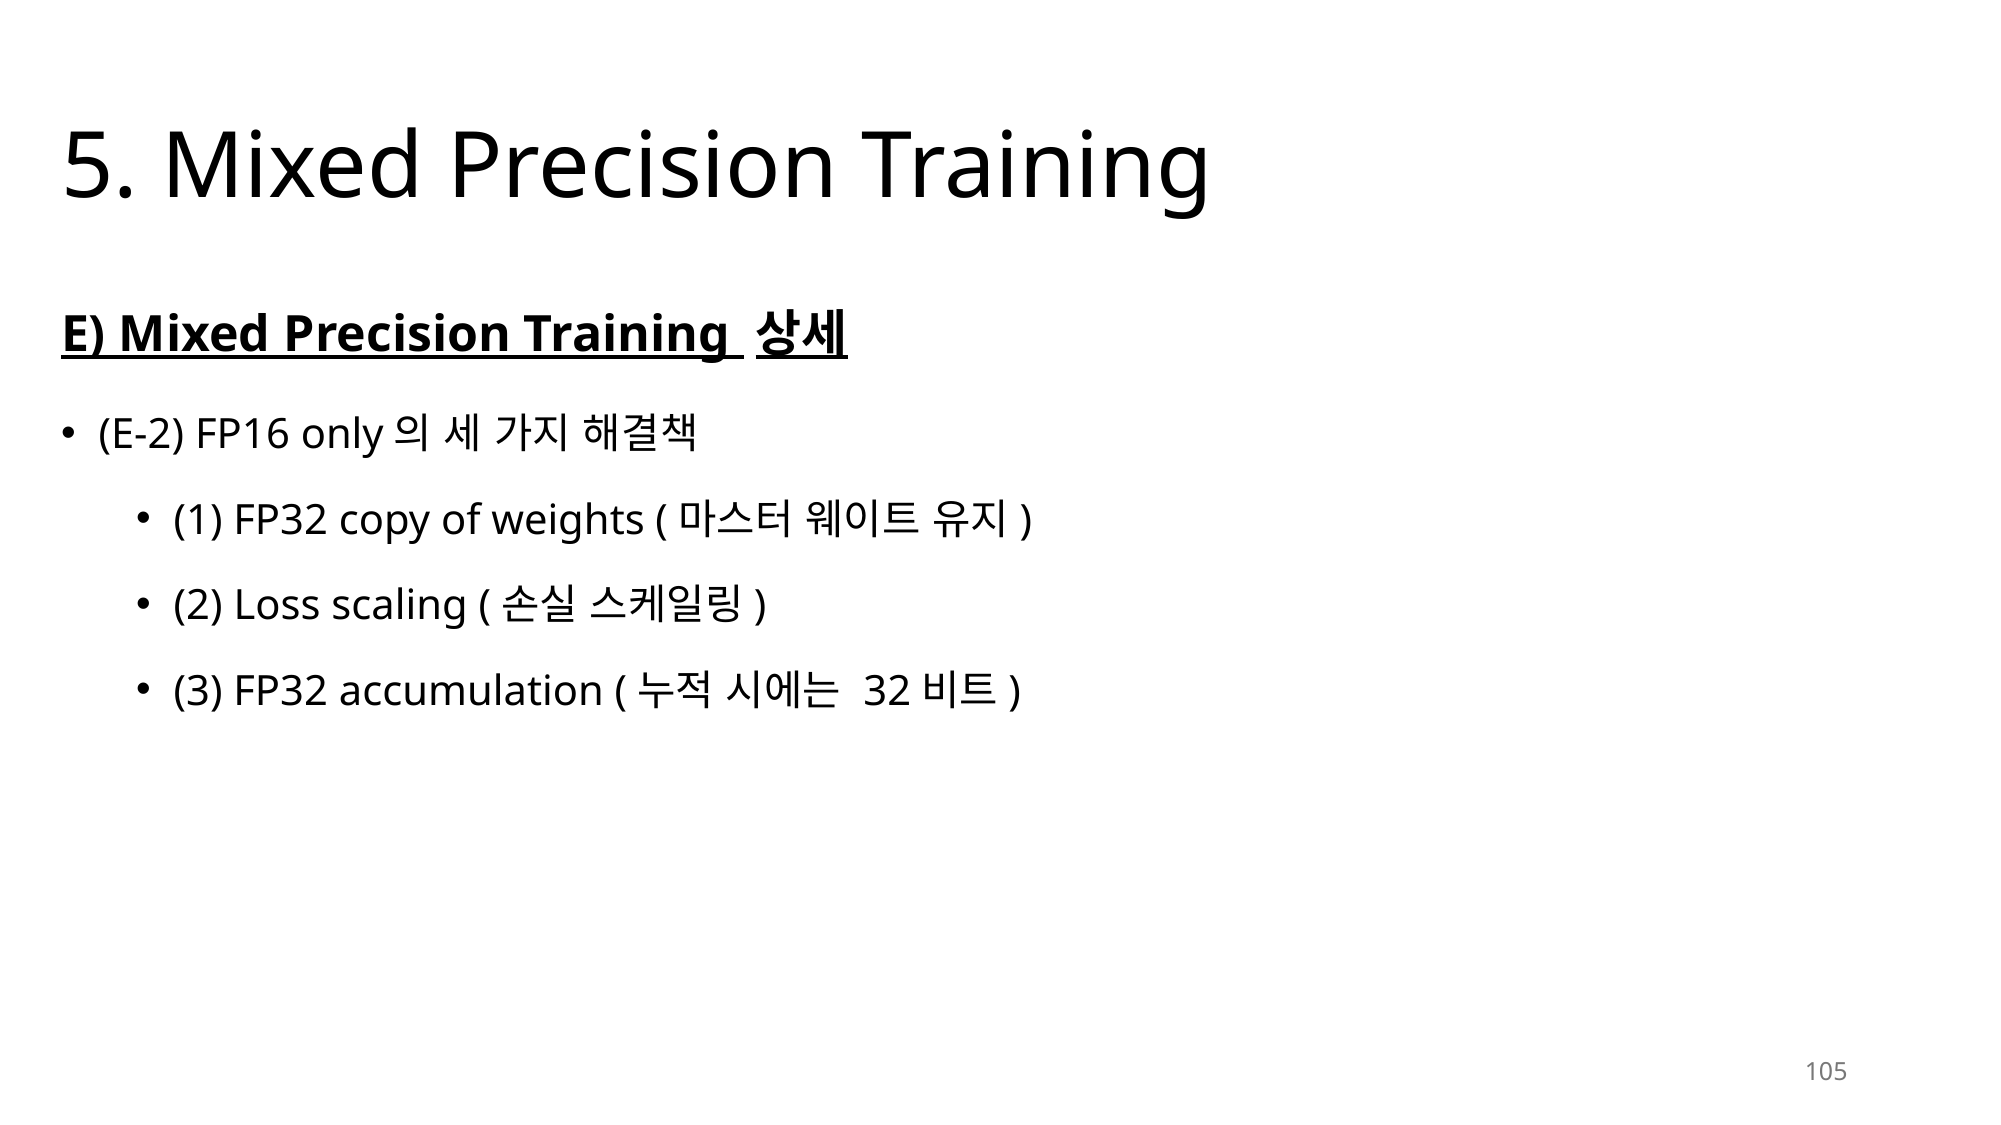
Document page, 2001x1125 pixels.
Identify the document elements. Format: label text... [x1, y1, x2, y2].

title 5. Mixed Precision Training [46, 101, 1957, 235]
list E) Mixed Precision Training 상세 (E-2) FP16 only의 세 가지 해결책 (1) FP32 copy of weights (마스터 웨이트 유지) (2) Loss scaling (손실 스케일링) (3) FP32 accumulation (누적 시에는 32비트) [46, 263, 2000, 1083]
slide_number 105 [1412, 1042, 1863, 1103]
